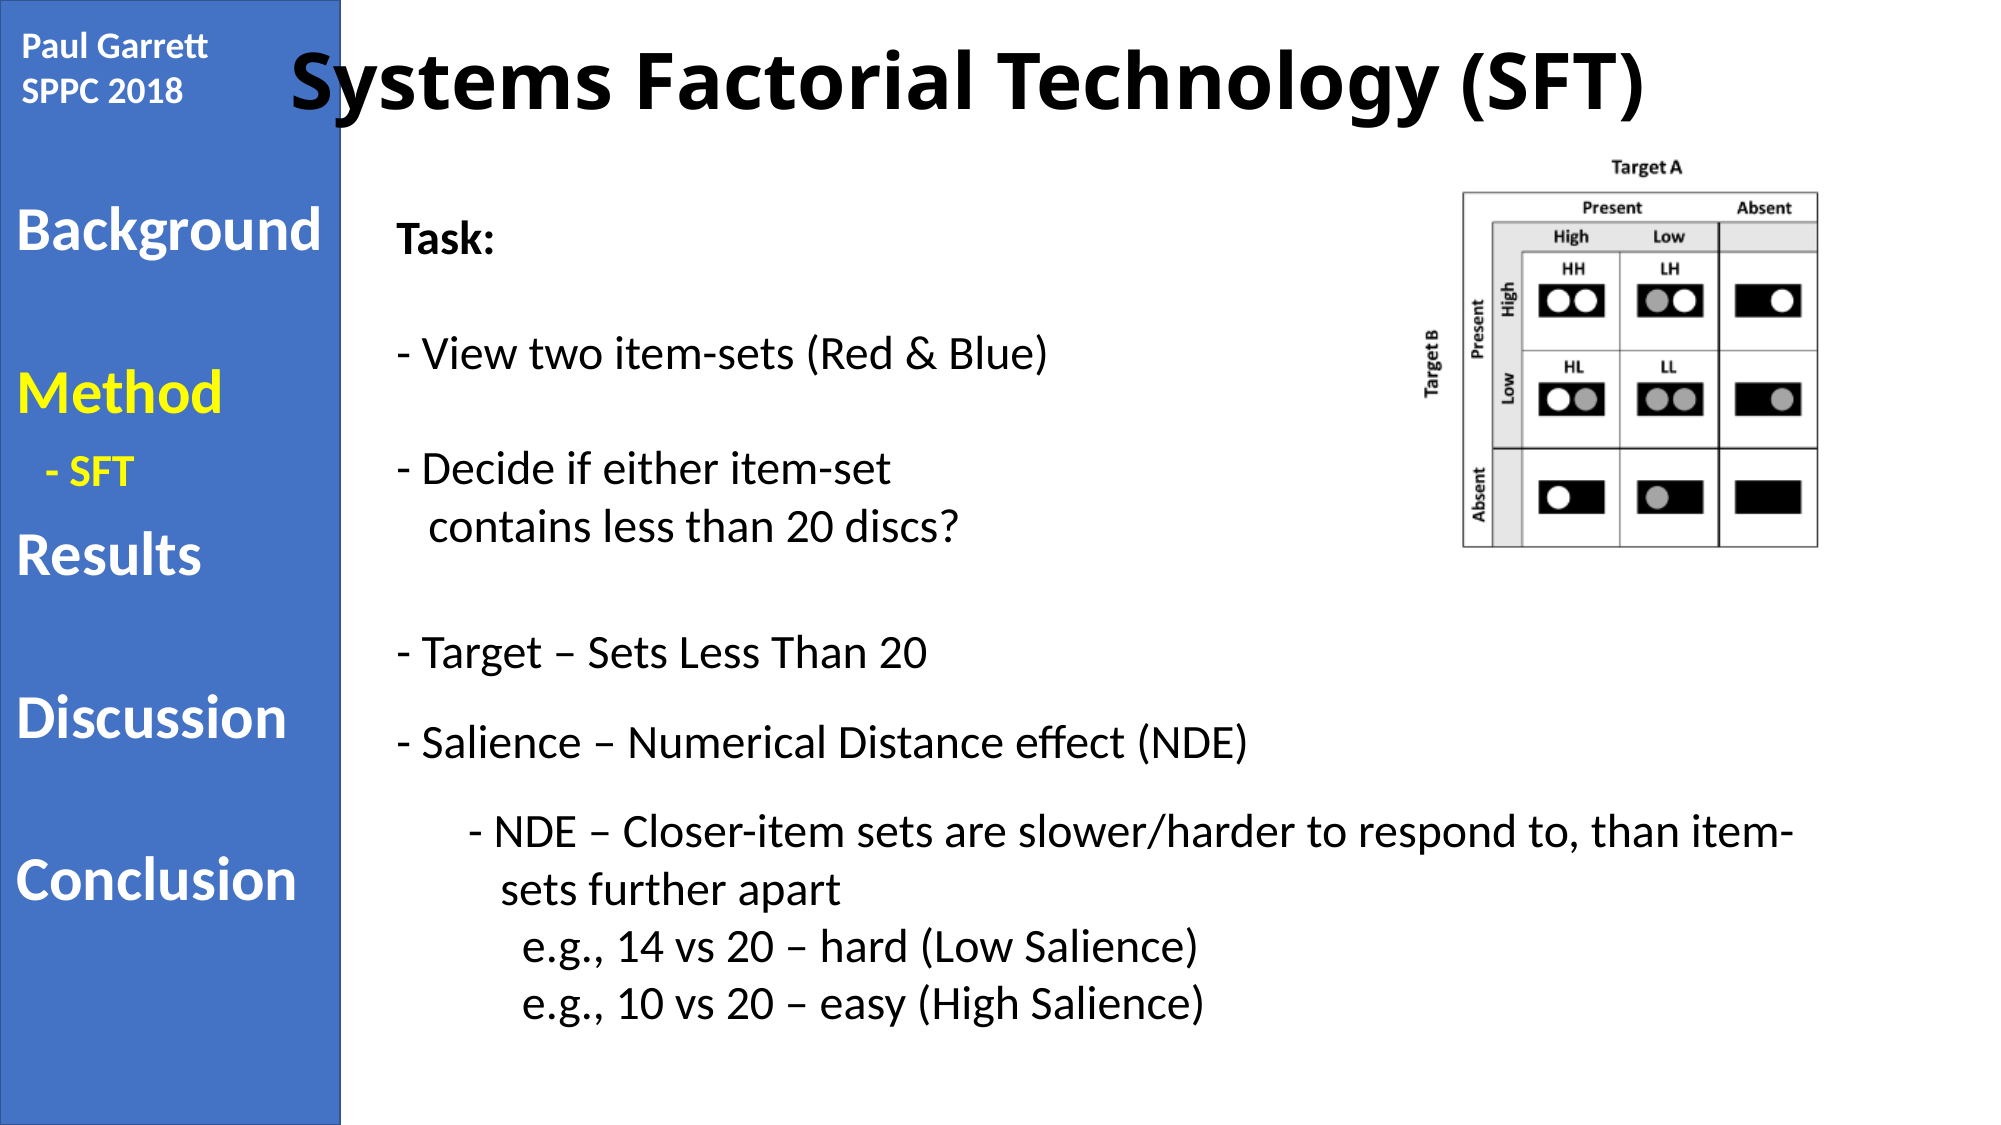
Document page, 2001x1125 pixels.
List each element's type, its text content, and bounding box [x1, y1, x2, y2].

title Systems Factorial Technology (SFT) [237, 13, 1700, 134]
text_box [0, 143, 1848, 1125]
text_box Paul Garrett SPPC 2018 [6, 13, 224, 119]
text_box [0, 0, 341, 143]
